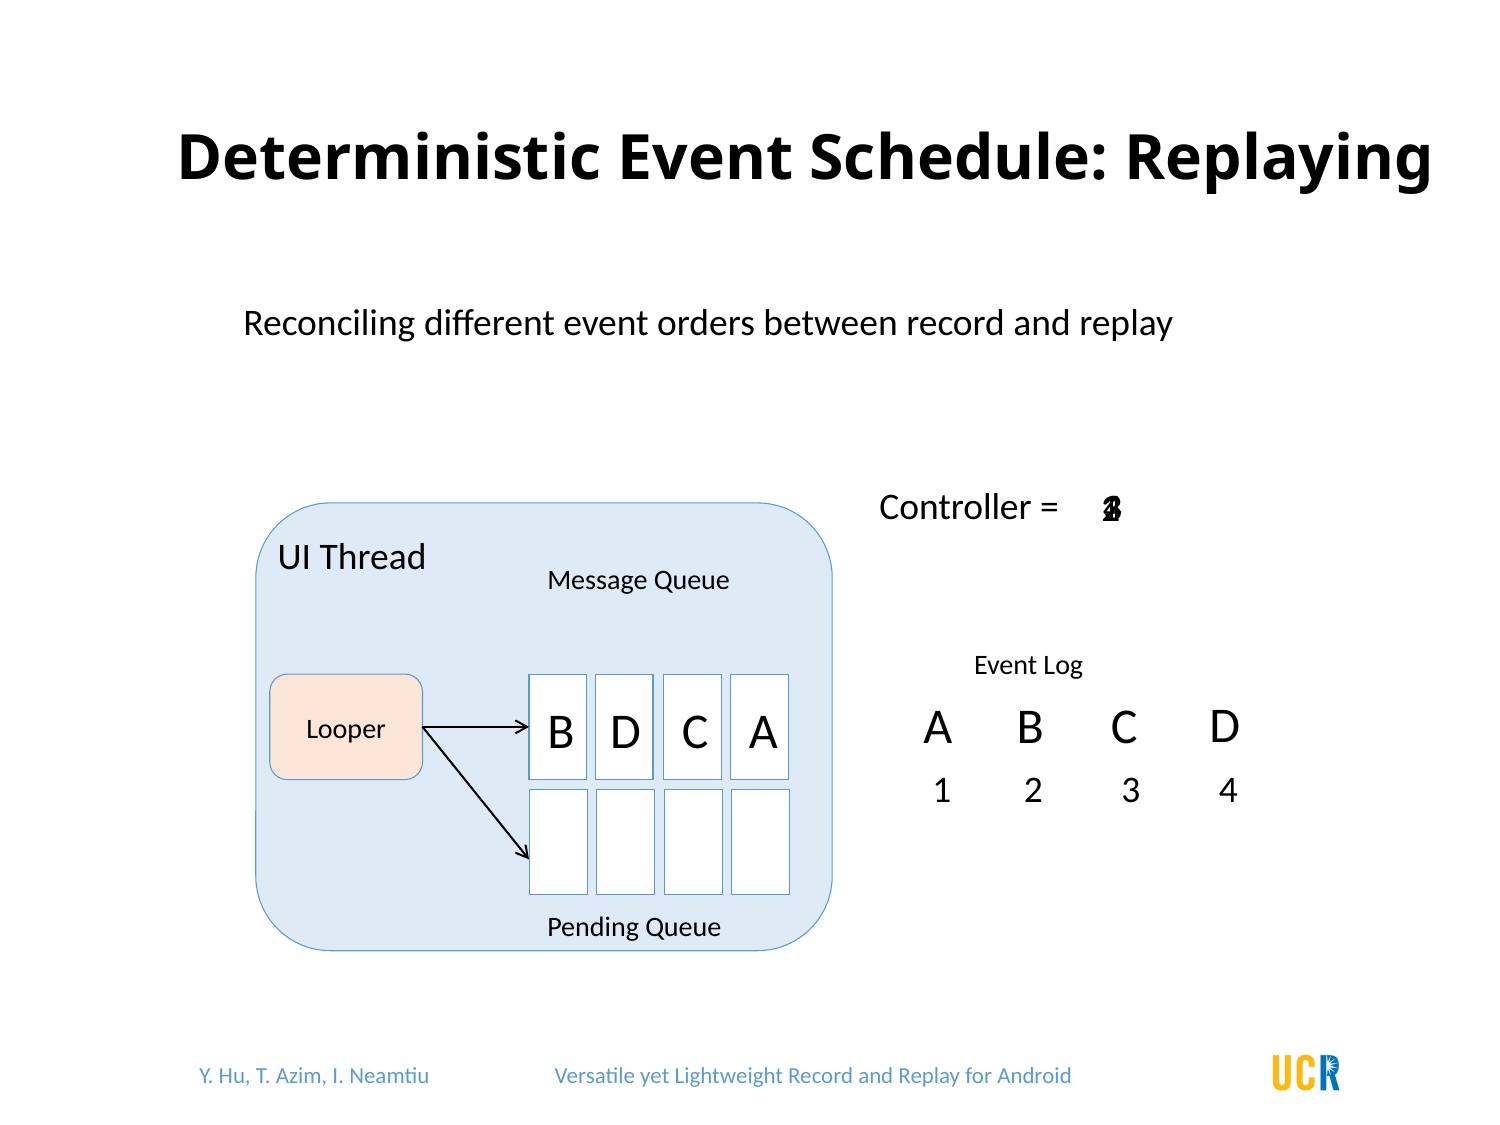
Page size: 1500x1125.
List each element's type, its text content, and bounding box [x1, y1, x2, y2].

title Deterministic Event Schedule: Replaying [161, 50, 1455, 269]
picture [1272, 1053, 1340, 1092]
text_box Controller = [864, 474, 1107, 535]
text_box Reconciling different event orders between record and replay [228, 290, 1190, 351]
text_box D [1194, 685, 1250, 761]
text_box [422, 726, 529, 860]
text_box C [1096, 686, 1151, 761]
text_box 2 [1008, 757, 1051, 818]
text_box B [1001, 688, 1057, 761]
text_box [529, 789, 790, 895]
text_box 3 [1106, 757, 1149, 818]
text_box 4 [1203, 757, 1246, 818]
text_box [255, 502, 833, 951]
text_box 3 [1088, 475, 1131, 536]
text_box A [908, 686, 963, 761]
text_box Event Log [959, 638, 1149, 688]
text_box 1 [917, 757, 960, 818]
